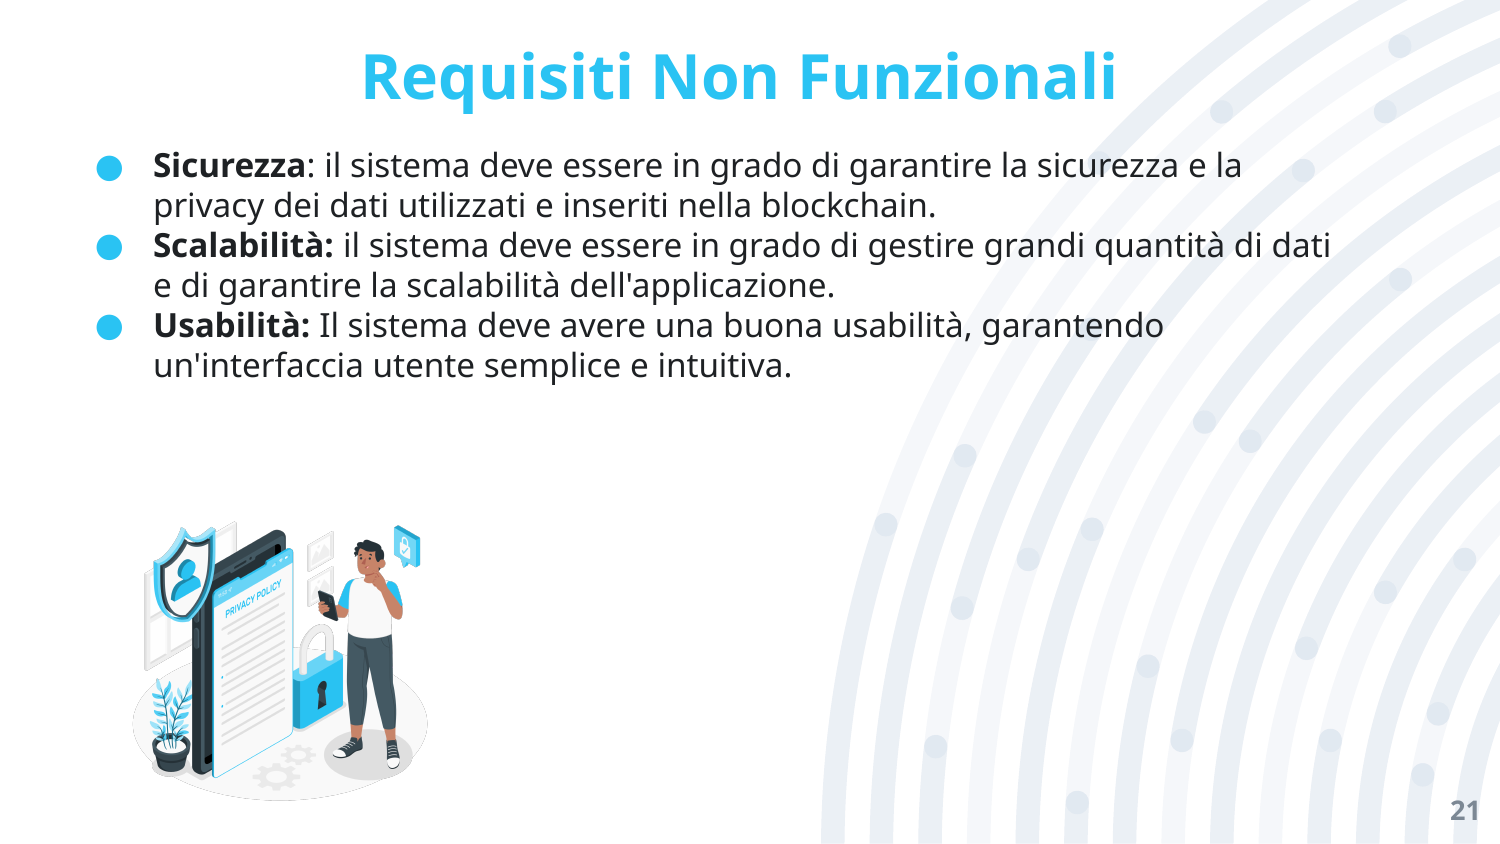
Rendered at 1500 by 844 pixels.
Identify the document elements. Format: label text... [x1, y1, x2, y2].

picture [129, 503, 432, 806]
slide_number 21 [1391, 779, 1482, 844]
list Sicurezza: il sistema deve essere in grado di garantire la sicurezza e la privacy dei dati utilizzati e inseriti nella blockchain. Scalabilità: il sistema deve essere in grado di gestire grandi quantità di dati e di garantire la scalabilità dell'applicazione. Usabilità: Il sistema deve avere una buona usabilità, garantendo un'interfaccia utente semplice e intuitiva. [78, 144, 1350, 689]
title Requisiti Non Funzionali [130, 48, 1350, 114]
